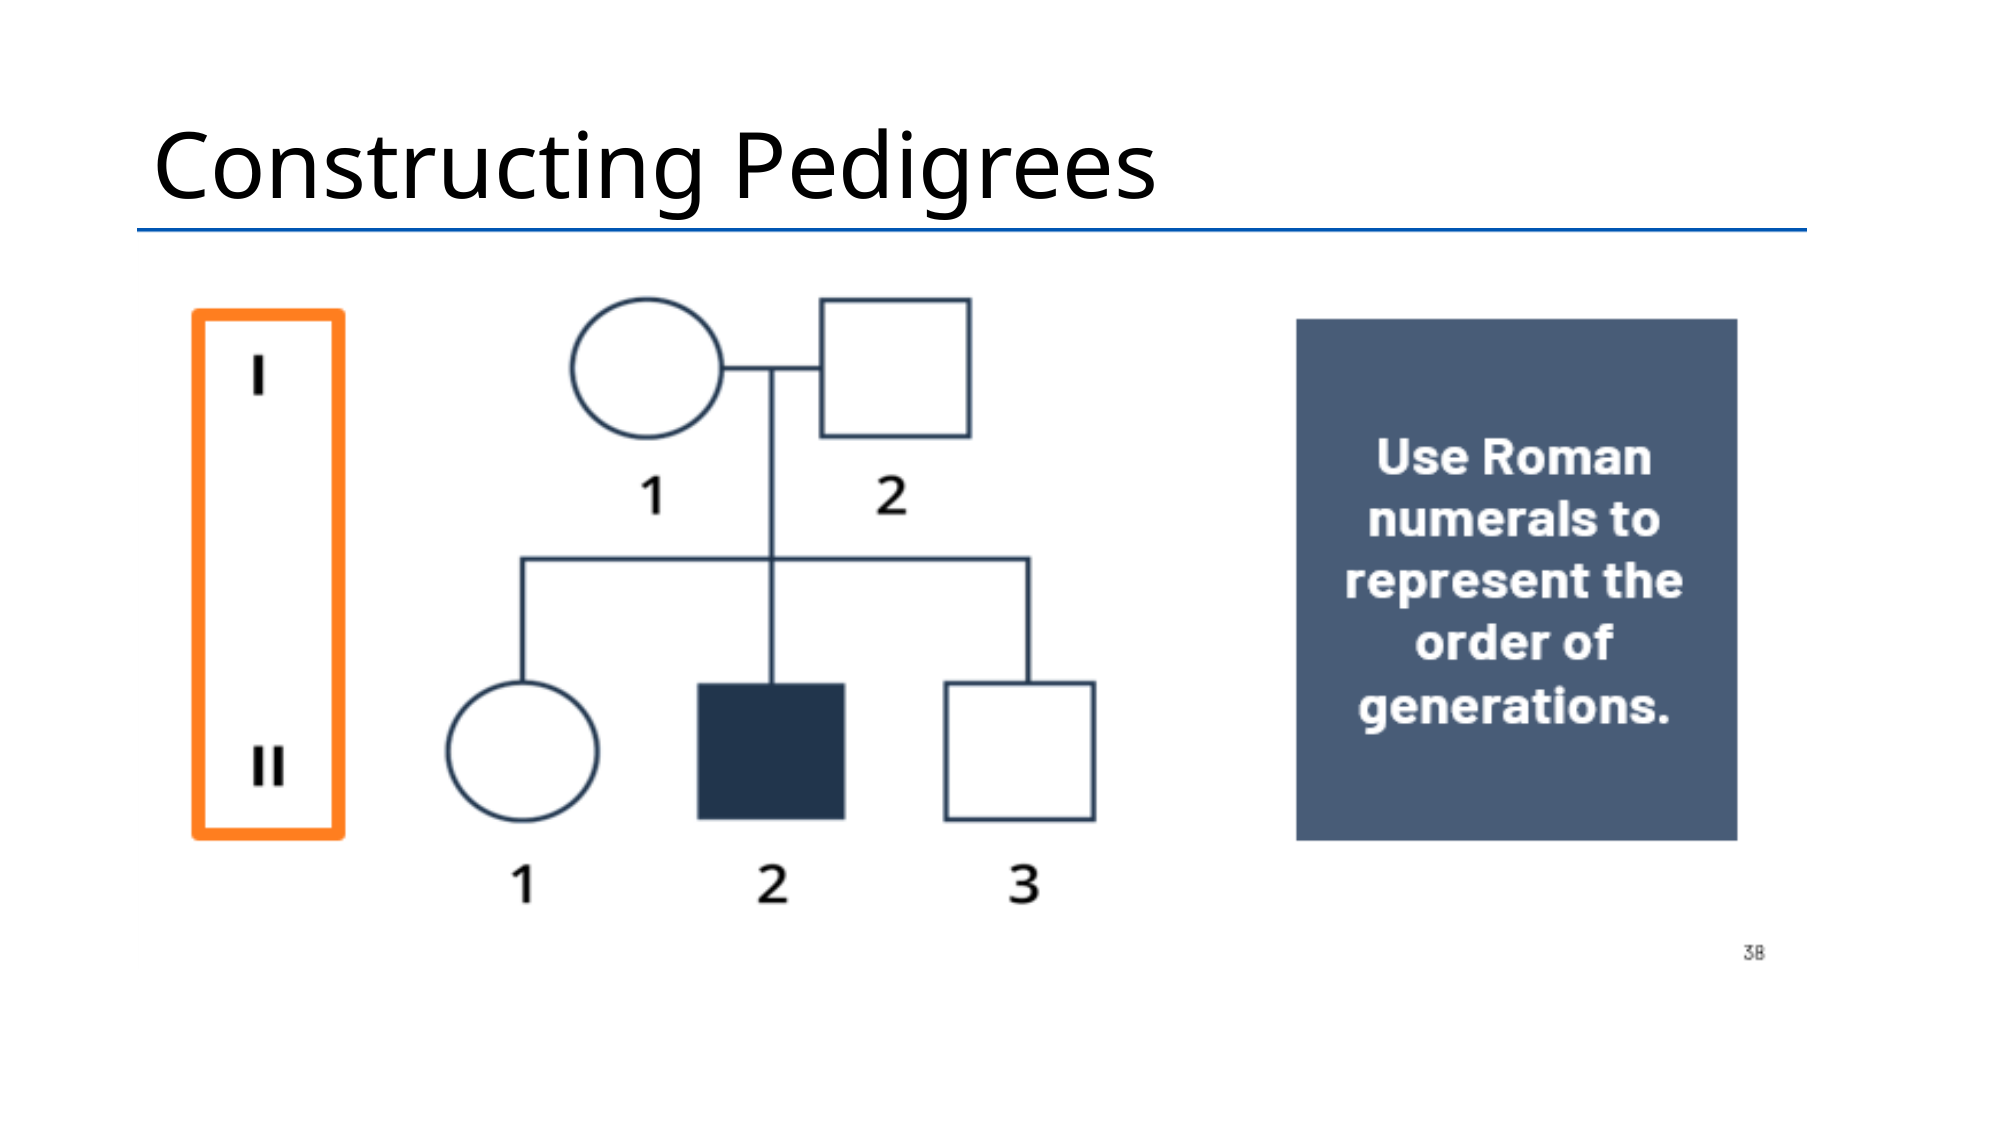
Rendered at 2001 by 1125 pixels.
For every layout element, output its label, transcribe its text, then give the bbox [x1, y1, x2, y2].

picture [136, 227, 1807, 969]
title Constructing Pedigrees [137, 59, 1863, 278]
